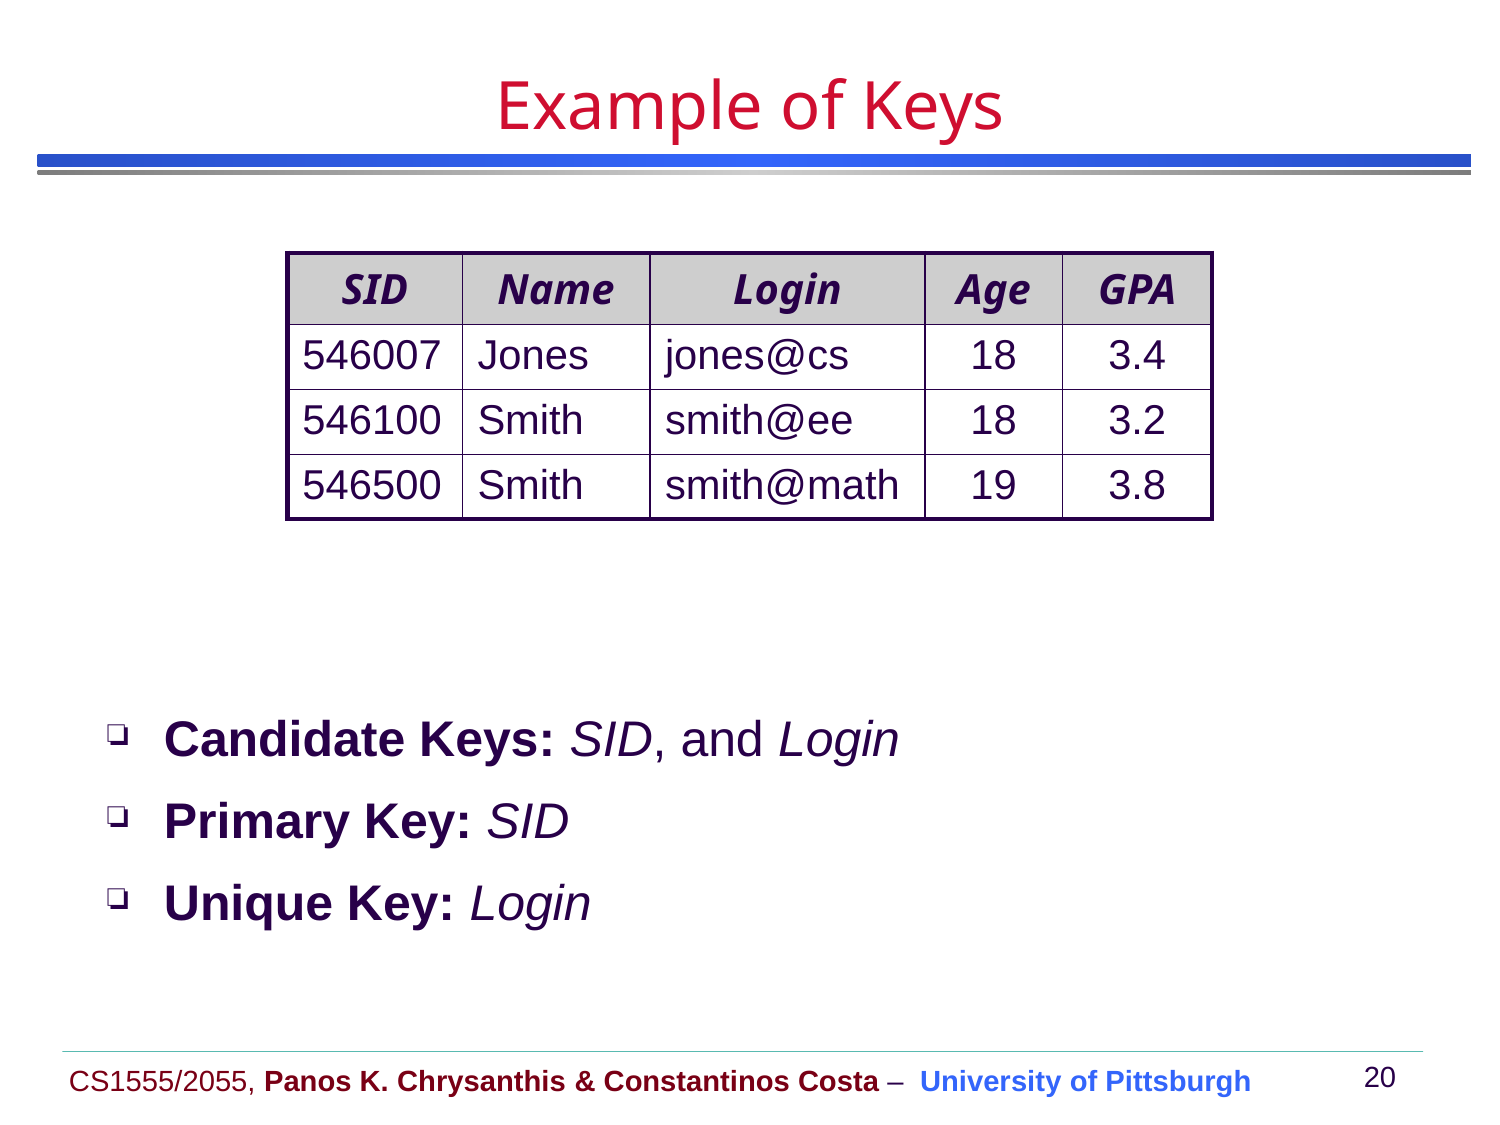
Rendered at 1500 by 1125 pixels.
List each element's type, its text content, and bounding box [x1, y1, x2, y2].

table_cell 18 [926, 390, 1062, 454]
table_cell 19 [926, 455, 1062, 517]
table_header Age [926, 255, 1062, 324]
table_header SID [290, 255, 462, 324]
table_cell 3.4 [1063, 325, 1210, 389]
table_cell 3.2 [1063, 390, 1210, 454]
table_cell smith@ee [651, 390, 924, 454]
table_header GPA [1063, 255, 1210, 324]
table_cell 18 [926, 325, 1062, 389]
title Example of Keys [94, 62, 1407, 150]
table_cell 546100 [290, 390, 462, 454]
table_cell Smith [463, 455, 649, 517]
table_header Name [463, 255, 649, 324]
table_cell Jones [463, 325, 649, 389]
table_cell jones@cs [651, 325, 924, 389]
table_cell 3.8 [1063, 455, 1210, 517]
table_cell smith@math [651, 455, 924, 517]
list Candidate Keys: SID, and Login Primary Key: SID Unique Key: Login [92, 687, 1406, 963]
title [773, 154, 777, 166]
table_cell 546007 [290, 325, 462, 389]
table_cell 546500 [290, 455, 462, 517]
table_cell Smith [463, 390, 649, 454]
table_header Login [651, 255, 924, 324]
